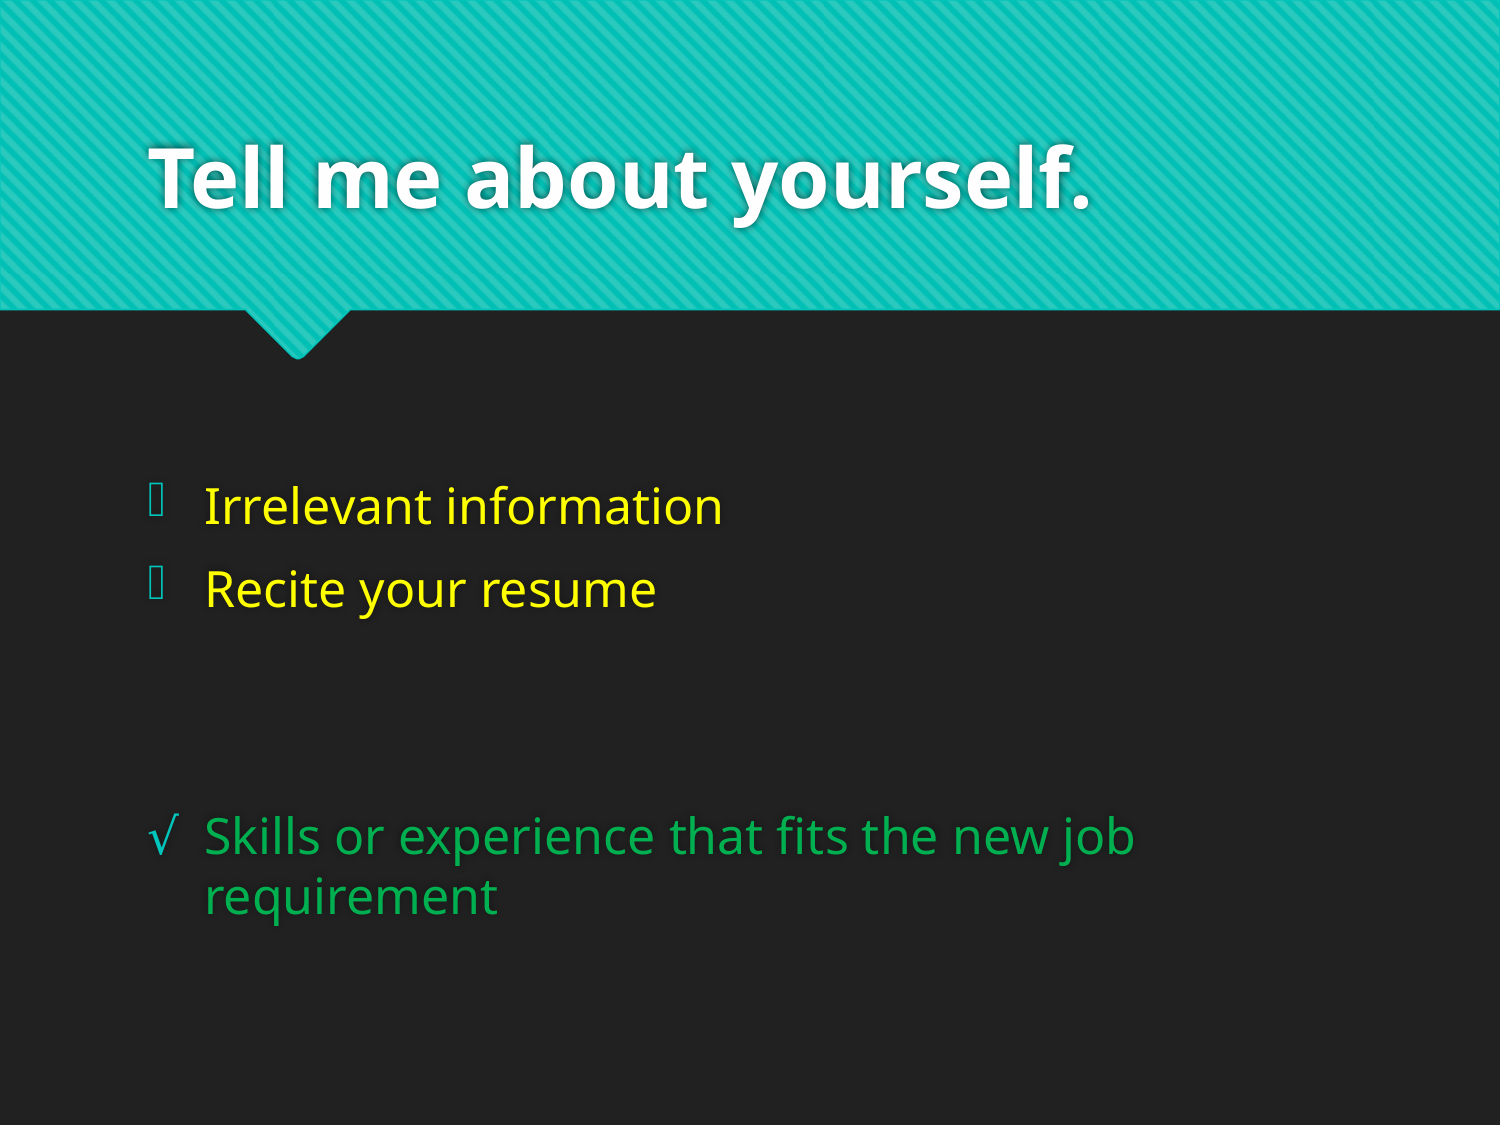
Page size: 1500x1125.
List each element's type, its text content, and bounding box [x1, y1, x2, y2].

title Tell me about yourself. [132, 73, 1449, 233]
list Irrelevant information Recite your resume Skills or experience that fits the new job requirement [132, 442, 1368, 1040]
